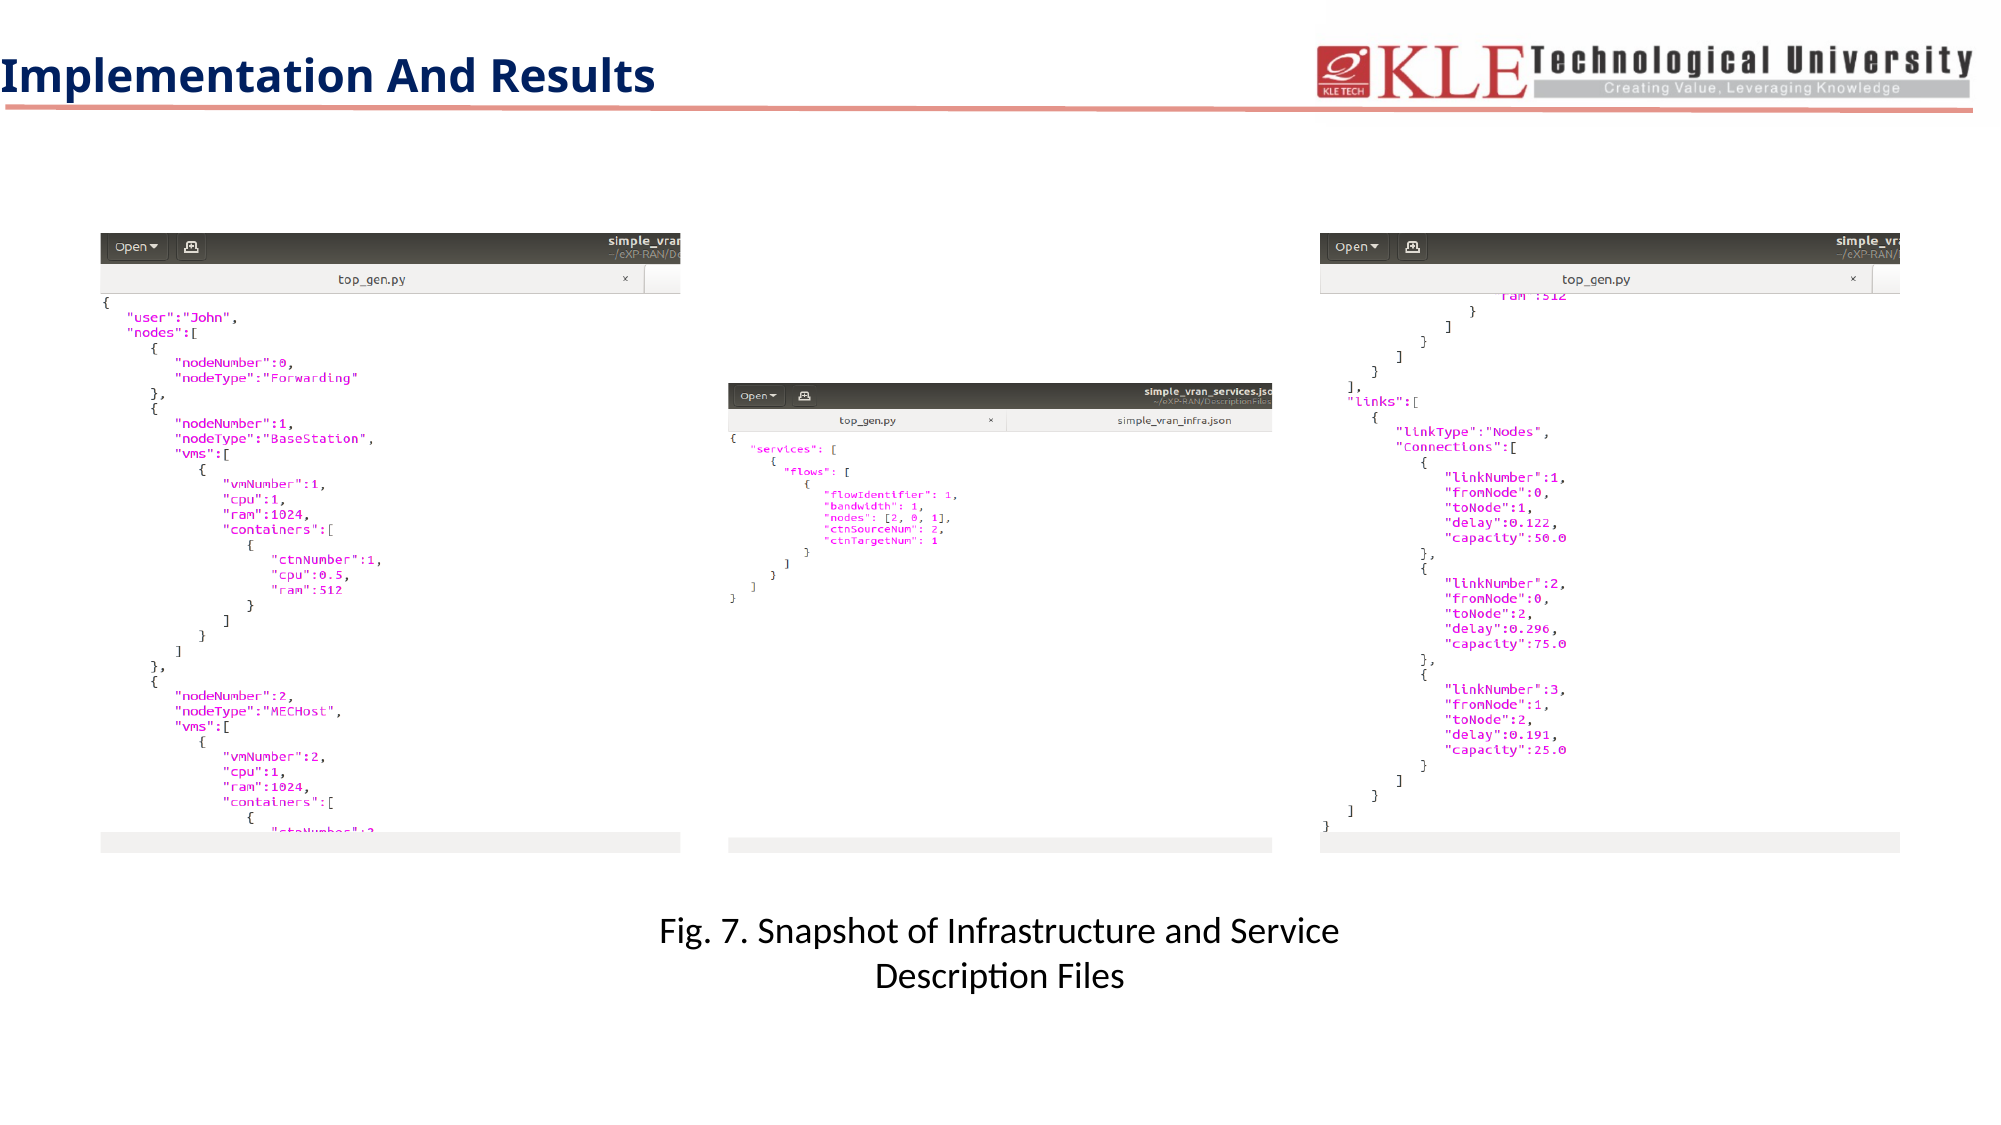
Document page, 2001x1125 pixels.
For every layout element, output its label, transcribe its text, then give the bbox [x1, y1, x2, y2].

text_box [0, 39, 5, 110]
text_box Fig. 7. Snapshot of Infrastructure and Service Description Files [592, 899, 1408, 1004]
picture [100, 233, 681, 853]
picture [1320, 233, 1900, 853]
picture [728, 383, 1273, 853]
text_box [5, 0, 2000, 127]
